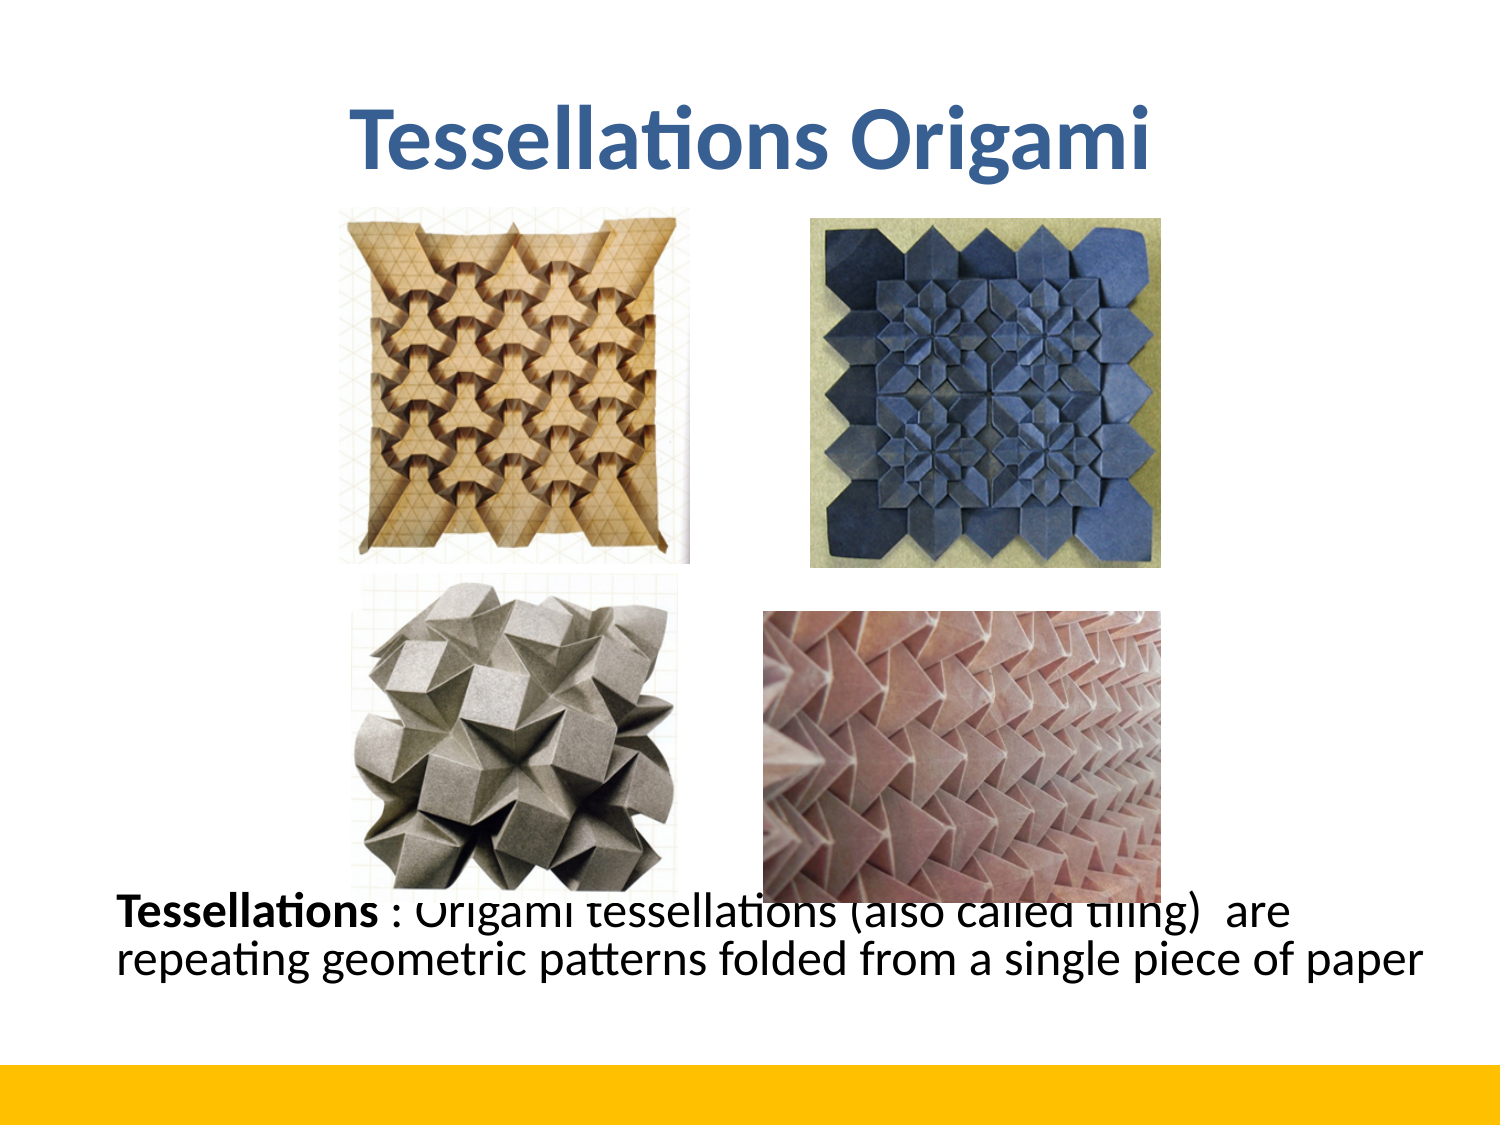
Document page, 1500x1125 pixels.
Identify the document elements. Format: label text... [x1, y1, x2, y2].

picture [810, 218, 1161, 568]
picture [763, 611, 1161, 904]
title Tessellations Origami [179, 76, 1321, 191]
picture [350, 573, 678, 904]
text_box Tessellations : Origami tessellations (also called tiling) are repeating geometric patterns folded from a single piece of paper [93, 881, 1456, 1055]
text_box [0, 1065, 1500, 1125]
picture [339, 206, 690, 564]
